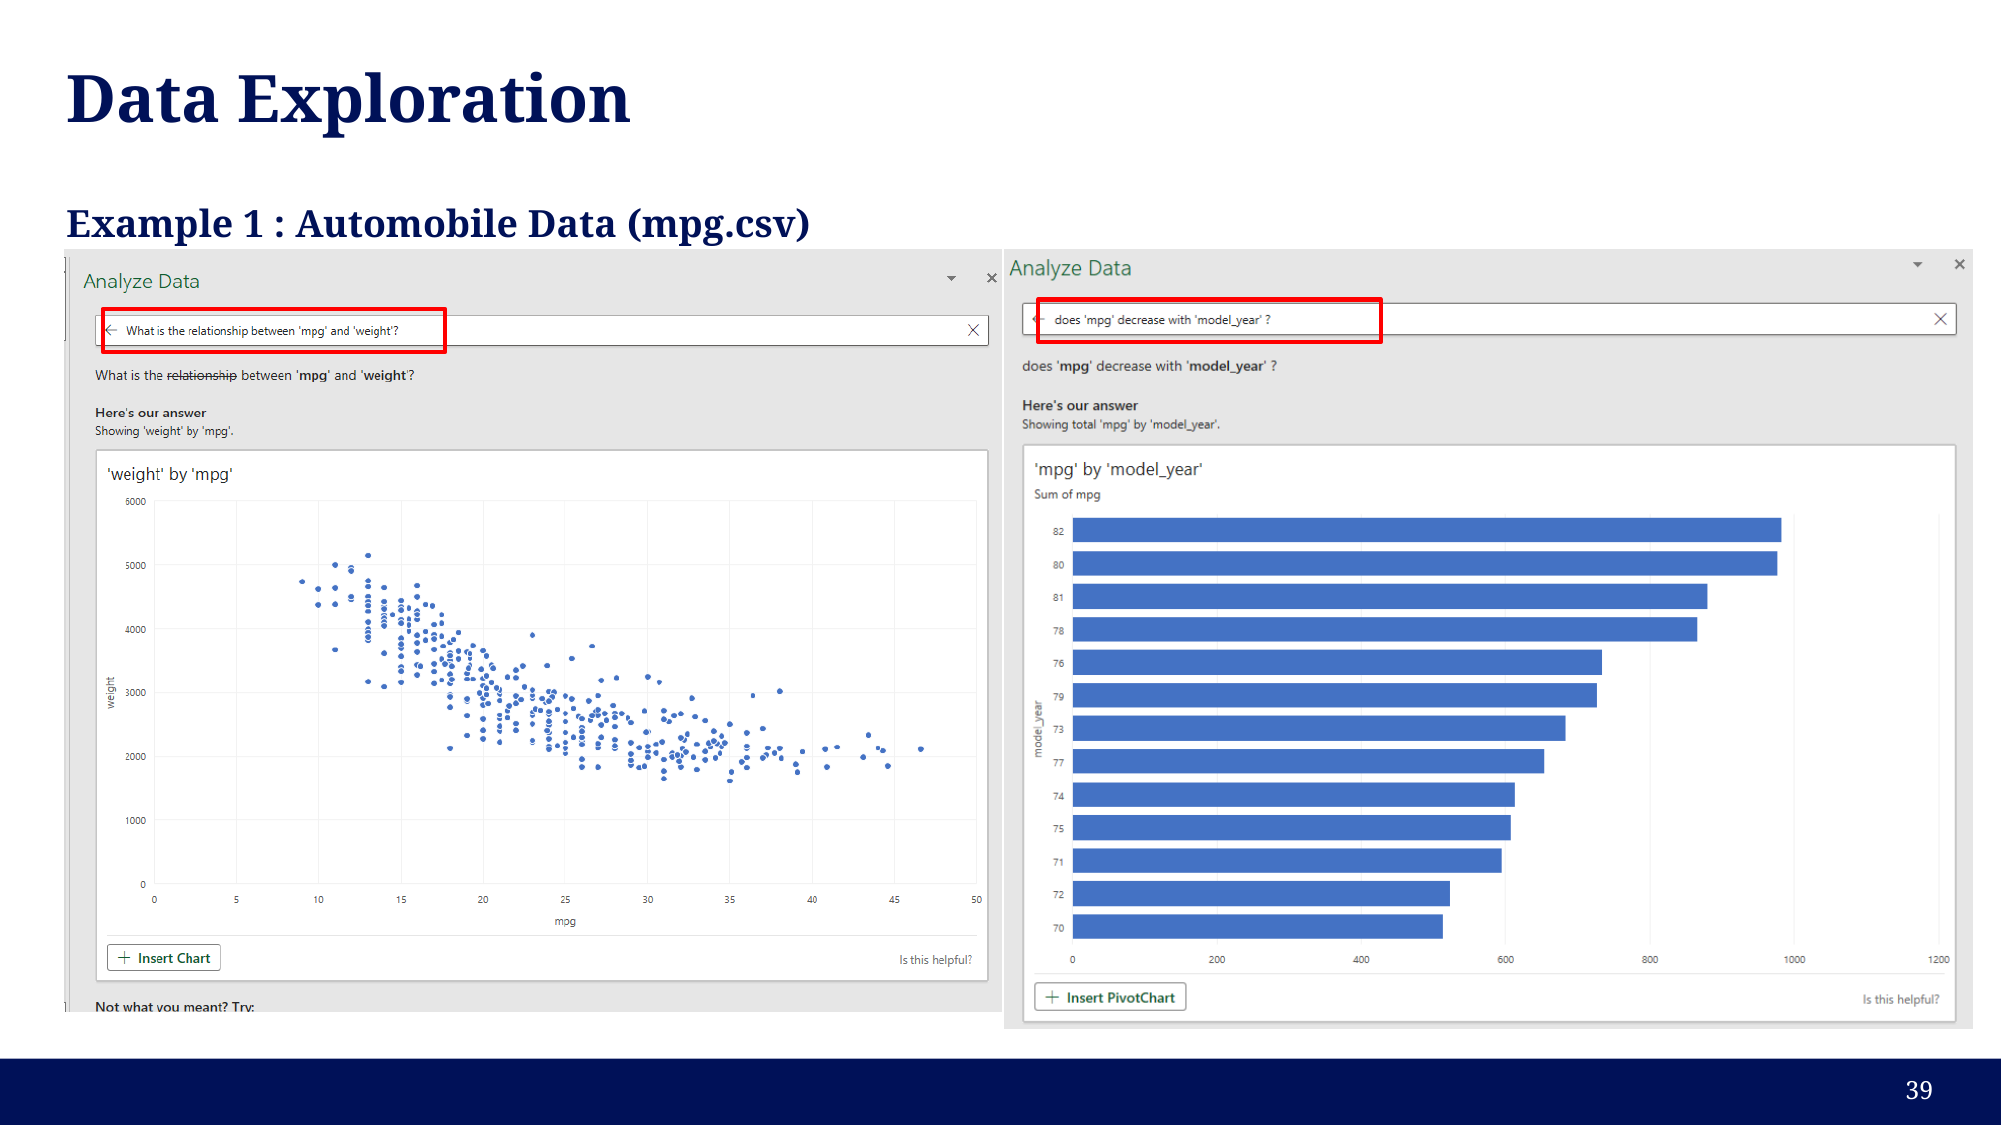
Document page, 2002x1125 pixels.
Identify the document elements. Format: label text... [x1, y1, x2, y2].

list Example 1 : Automobile Data (mpg.csv) [66, 205, 984, 248]
title Data Exploration [66, 66, 1935, 138]
slide_number 39 [1498, 1061, 1949, 1122]
picture [63, 249, 1973, 1030]
